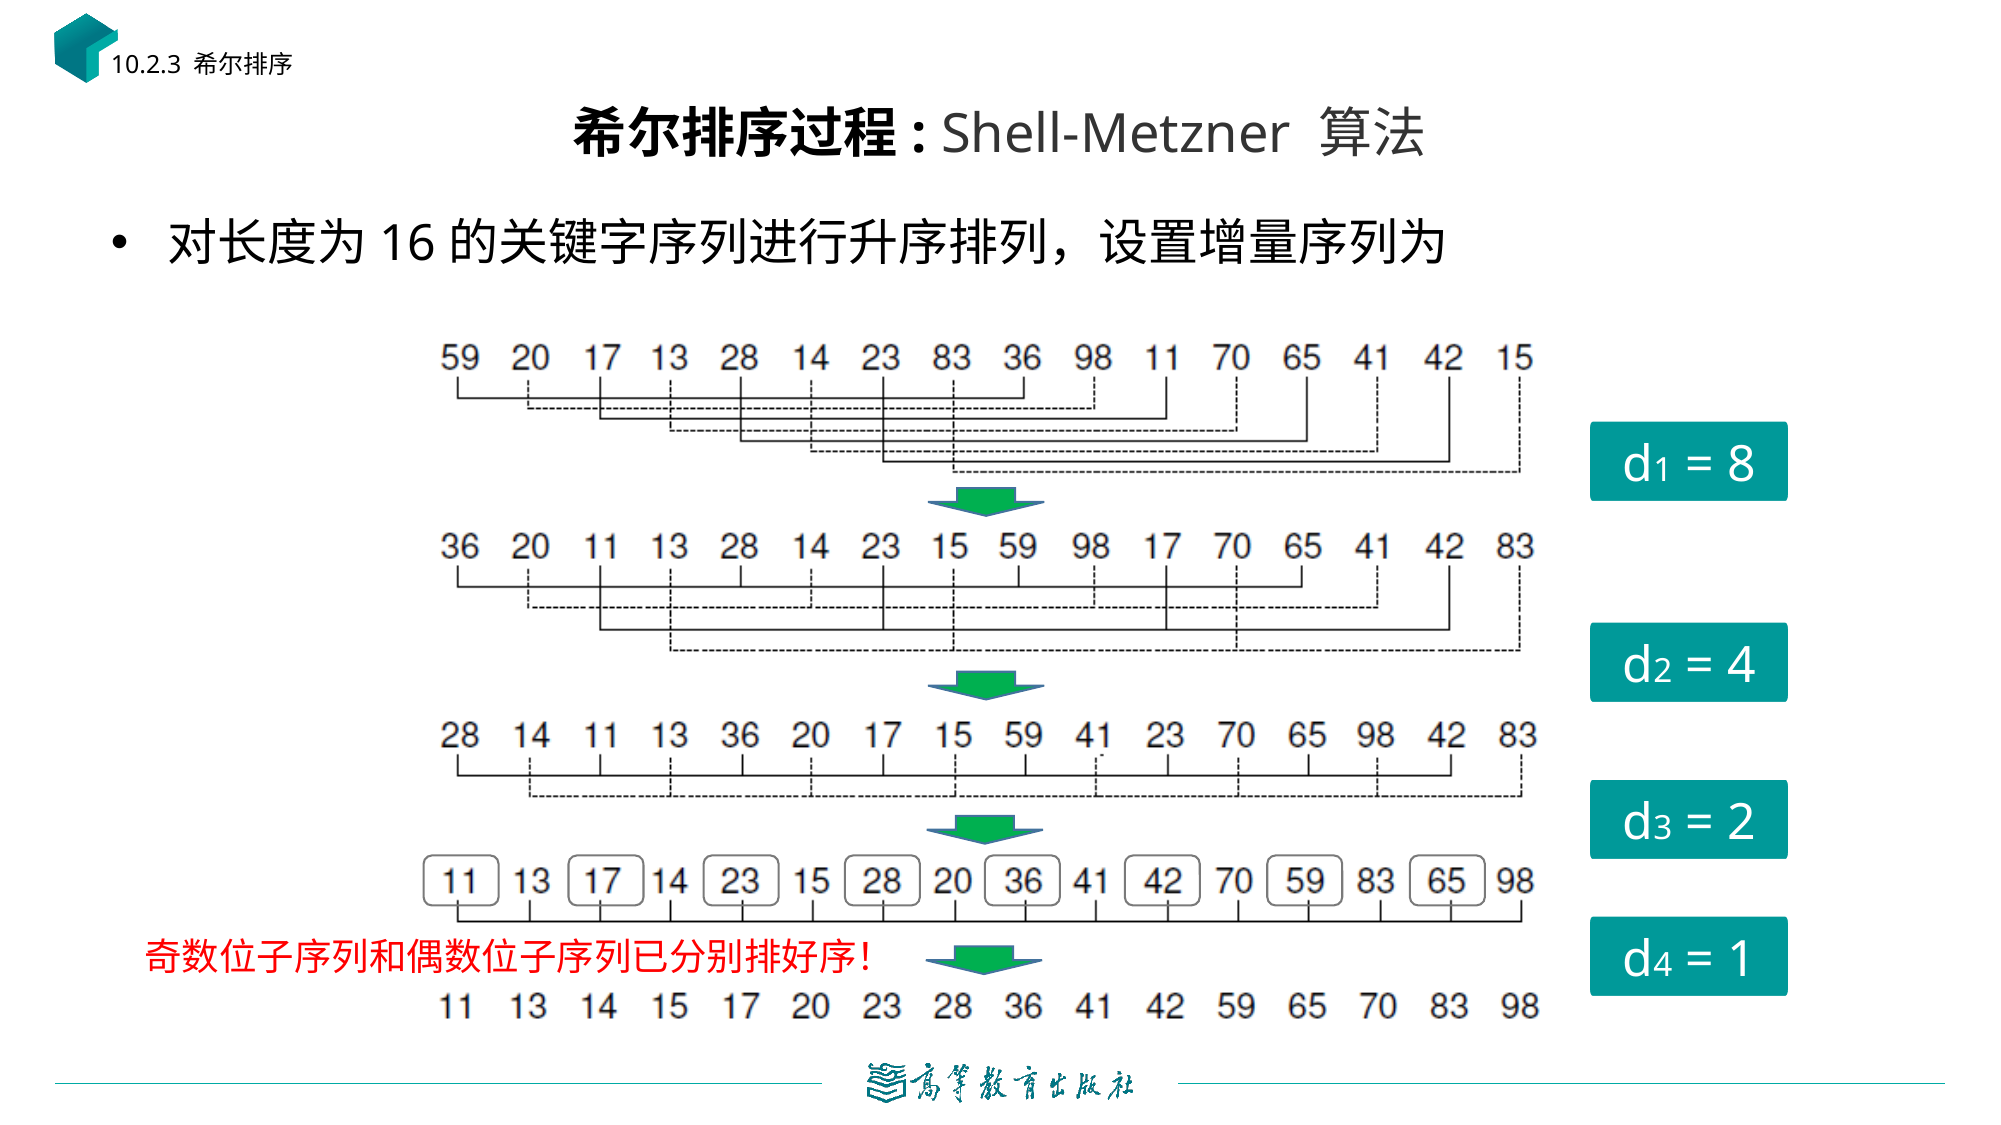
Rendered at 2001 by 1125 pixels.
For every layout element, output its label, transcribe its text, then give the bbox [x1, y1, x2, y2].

text_box d4 = 1 [1587, 914, 1791, 998]
text_box d2 = 4 [1587, 620, 1791, 704]
text_box d3 = 2 [1587, 777, 1791, 862]
text_box d1 = 8 [1587, 419, 1791, 503]
text_box 奇数位子序列和偶数位子序列已分别排好序！ [129, 925, 411, 986]
picture [867, 1063, 1133, 1103]
subtitle 10.2.3 希尔排序 [95, 44, 894, 99]
title 希尔排序过程: Shell-Metzner 算法 [137, 92, 1863, 178]
picture [411, 317, 1562, 1049]
